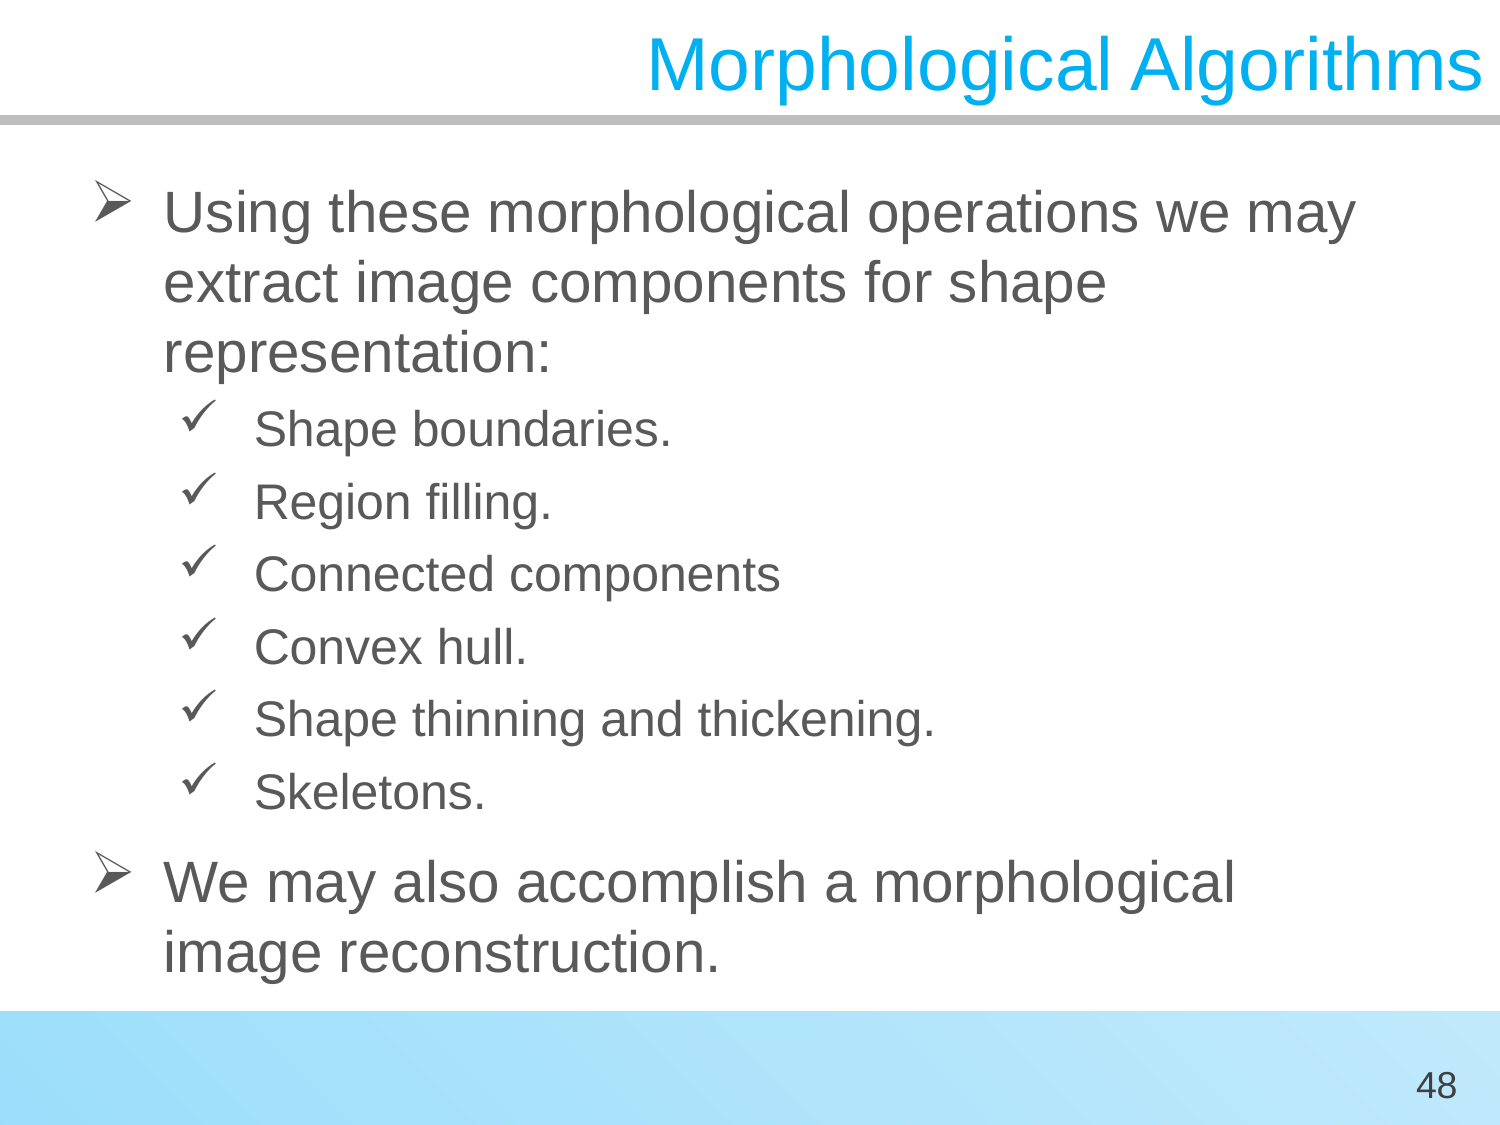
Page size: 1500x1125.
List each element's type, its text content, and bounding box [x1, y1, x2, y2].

title Morphological Algorithms [0, 0, 1500, 122]
list Using these morphological operations we may extract image components for shape representation: Shape boundaries. Region filling. Connected components Convex hull. Shape thinning and thickening. Skeletons. We may also accomplish a morphological image reconstruction. [75, 166, 1425, 1012]
